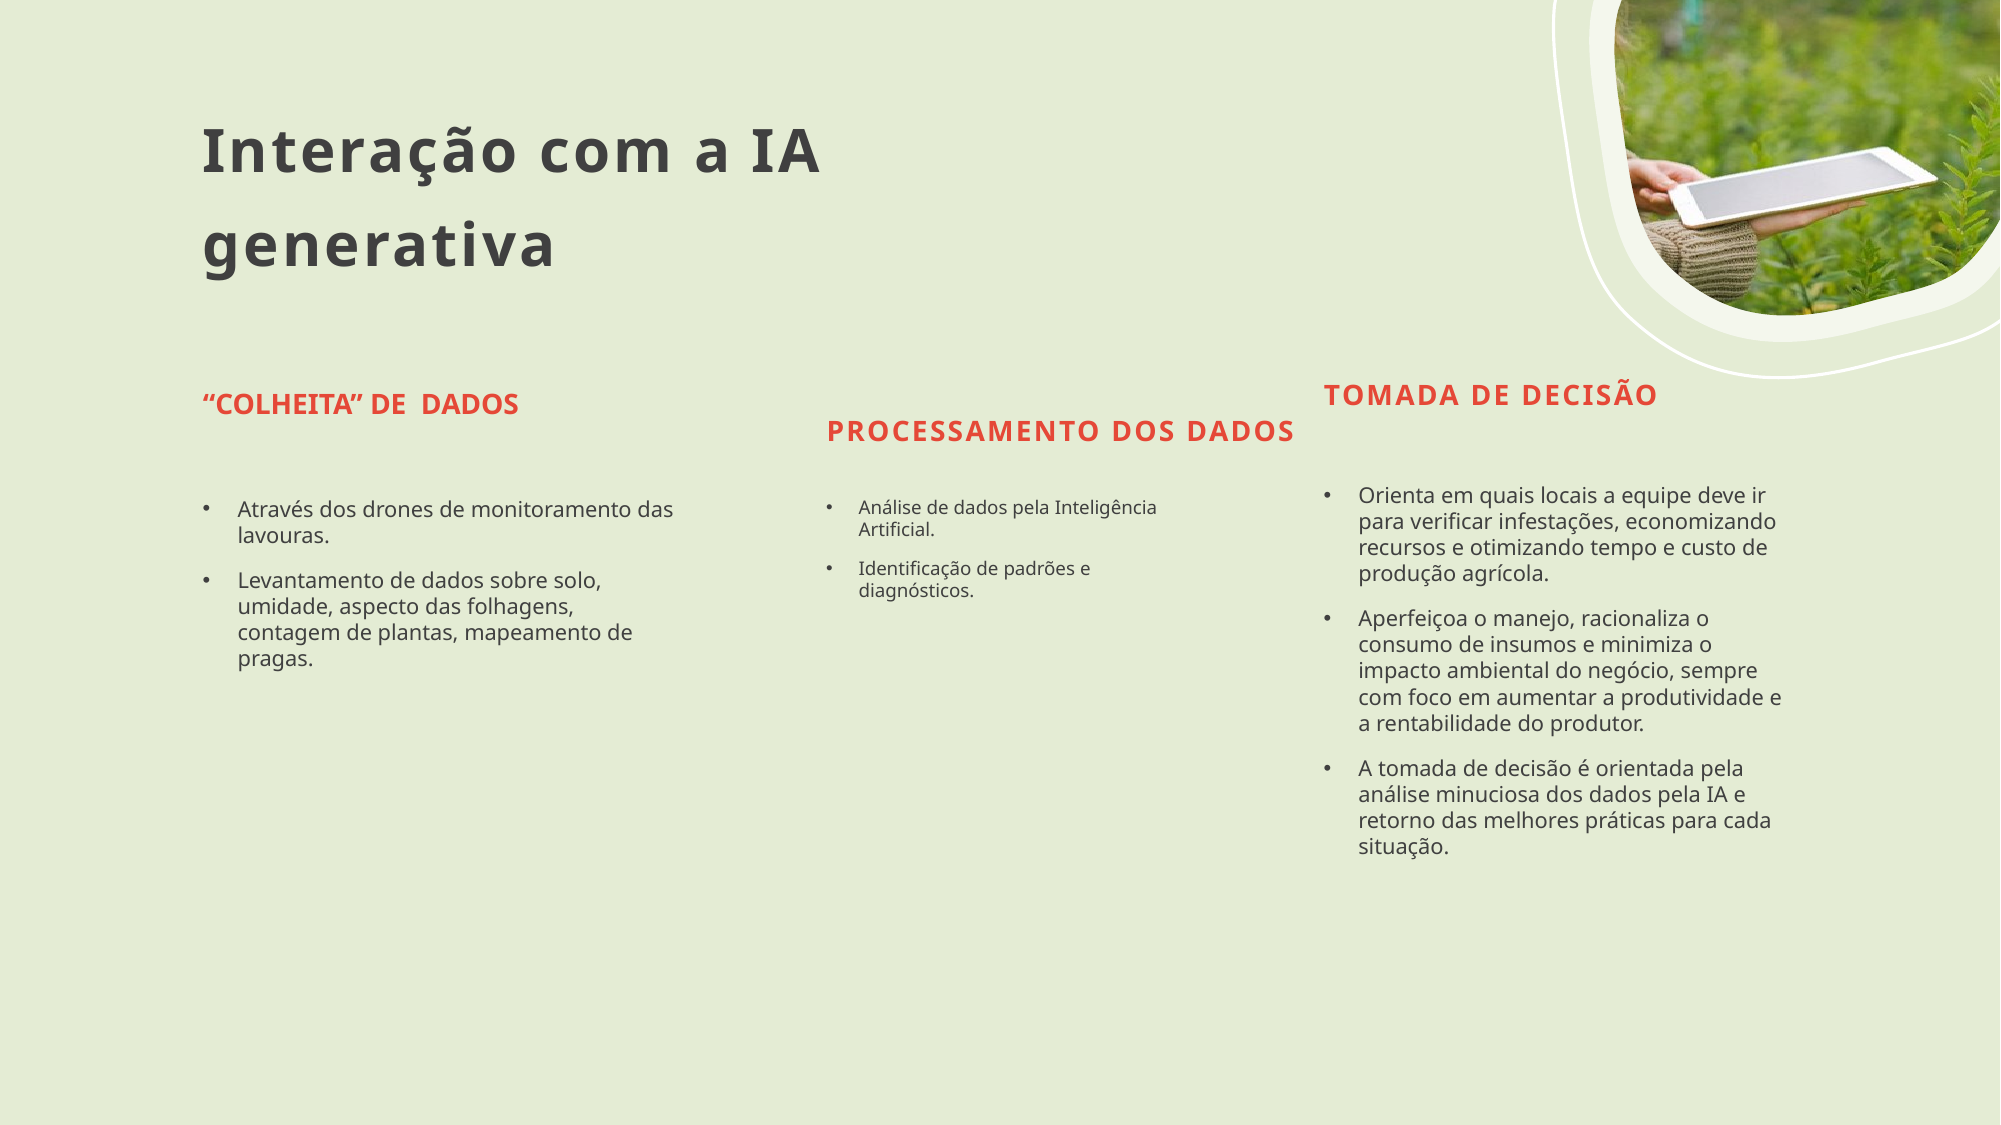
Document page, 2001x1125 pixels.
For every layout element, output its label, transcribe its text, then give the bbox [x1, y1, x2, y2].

list Análise de dados pela Inteligência Artificial. Identificação de padrões e diagnósticos. [808, 477, 1191, 618]
list Processamento dos dados [808, 328, 1319, 464]
list Através dos drones de monitoramento das lavouras. Levantamento de dados sobre solo, umidade, aspecto das folhagens, contagem de plantas, mapeamento de pragas. [184, 477, 695, 692]
title Interação com a IA generativa [184, 72, 1614, 294]
list “Colheita” de dados [184, 328, 579, 436]
list Orienta em quais locais a equipe deve ir para verificar infestações, economizando recursos e otimizando tempo e custo de produção agrícola. Aperfeiçoa o manejo, racionaliza o consumo de insumos e minimiza o impacto ambiental do negócio, sempre com foco em aumentar a produtividade e a rentabilidade do produtor. A tomada de decisão é orientada pela análise minuciosa dos dados pela IA e retorno das melhores práticas para cada situação. [1305, 463, 1816, 885]
picture [1614, 0, 2000, 316]
list Tomada de decisão [1306, 292, 1816, 428]
